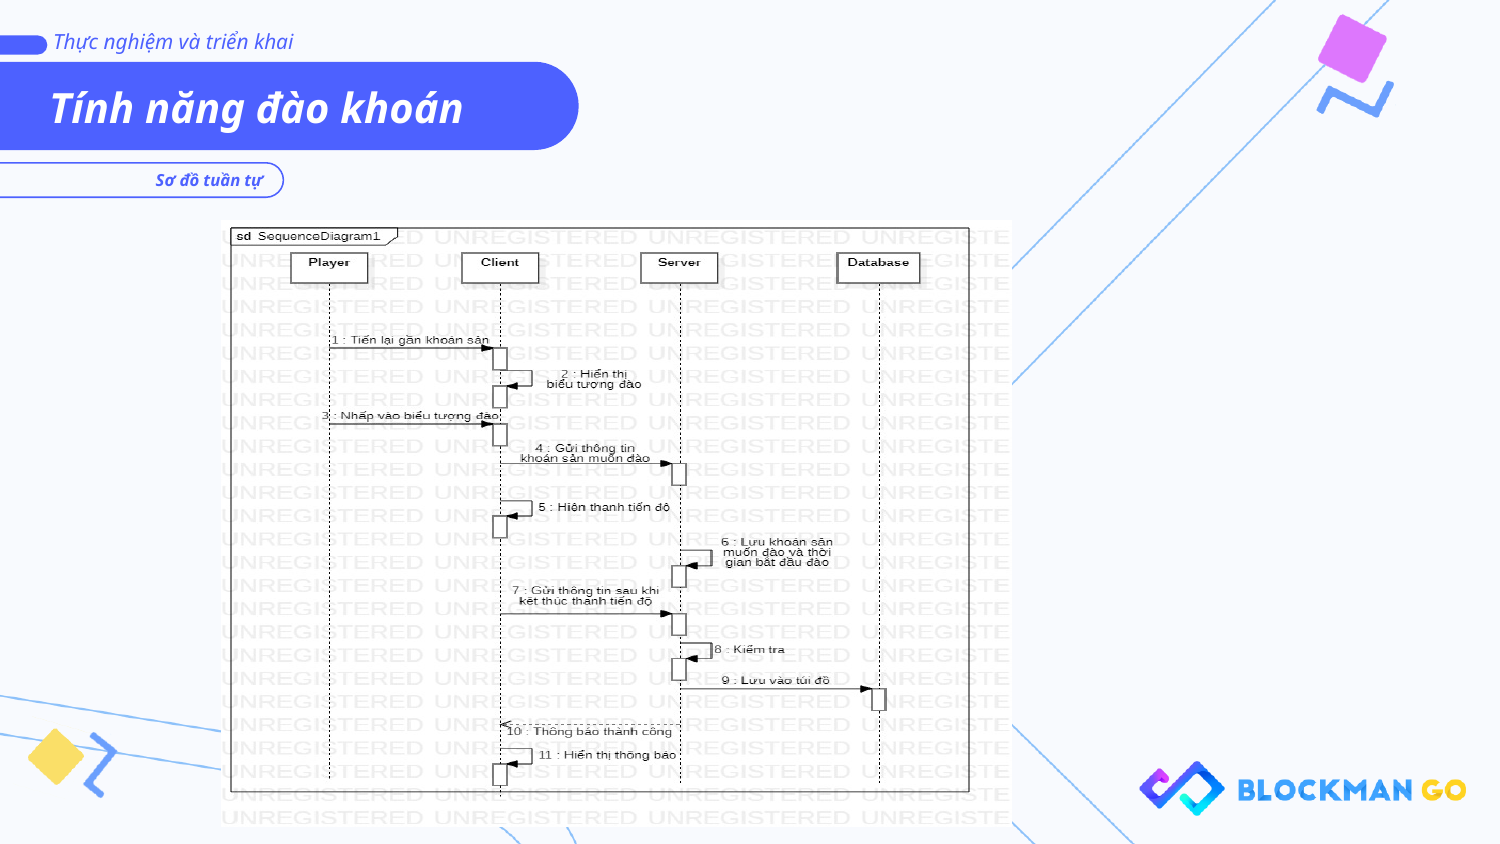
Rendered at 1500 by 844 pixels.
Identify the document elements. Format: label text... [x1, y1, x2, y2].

text_box Thực nghiệm và triển khai [38, 16, 360, 67]
text_box Tính năng đào khoán [34, 66, 579, 147]
picture [0, 0, 1500, 844]
text_box [0, 35, 38, 55]
text_box [360, 61, 554, 66]
text_box [0, 61, 551, 151]
text_box Sơ đồ tuần tự [0, 162, 284, 198]
picture [0, 55, 38, 61]
